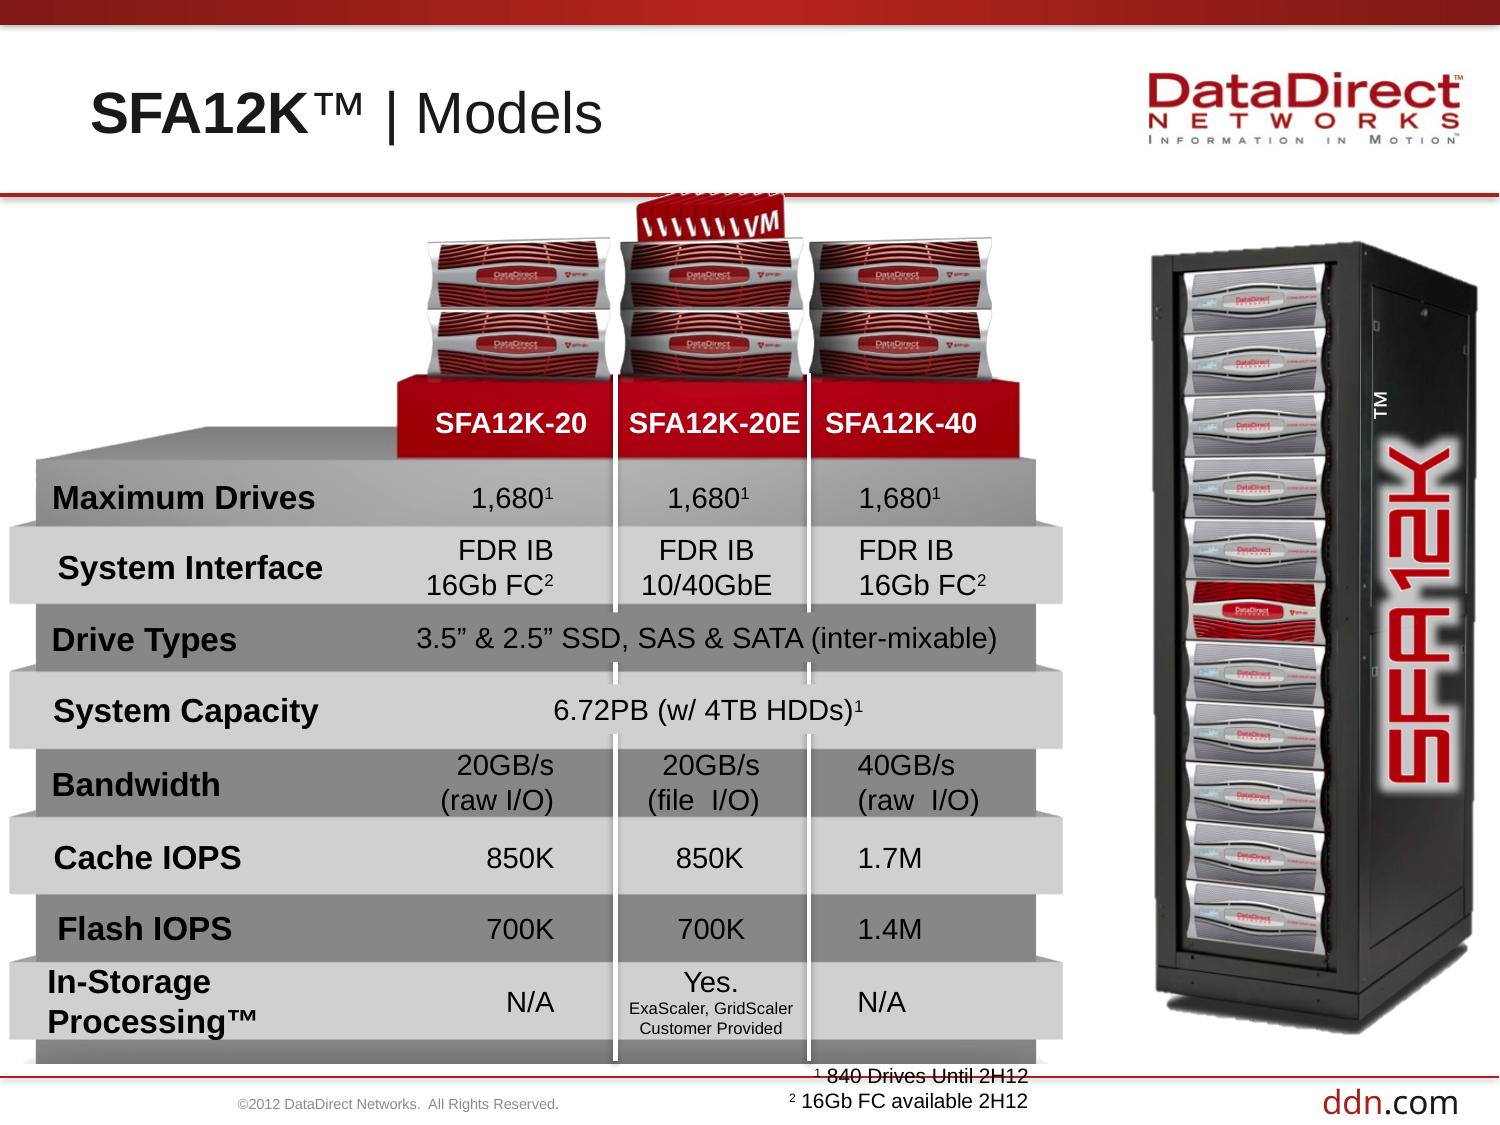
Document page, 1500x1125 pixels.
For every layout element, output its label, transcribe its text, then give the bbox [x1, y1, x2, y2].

picture [1121, 223, 1500, 1043]
title SFA12K™ | Models [74, 24, 1138, 196]
picture [1138, 69, 1475, 150]
text_box 1 840 Drives Until 2H12 2 16Gb FC available 2H12 [774, 1072, 1044, 1121]
picture [1, 193, 1071, 1064]
